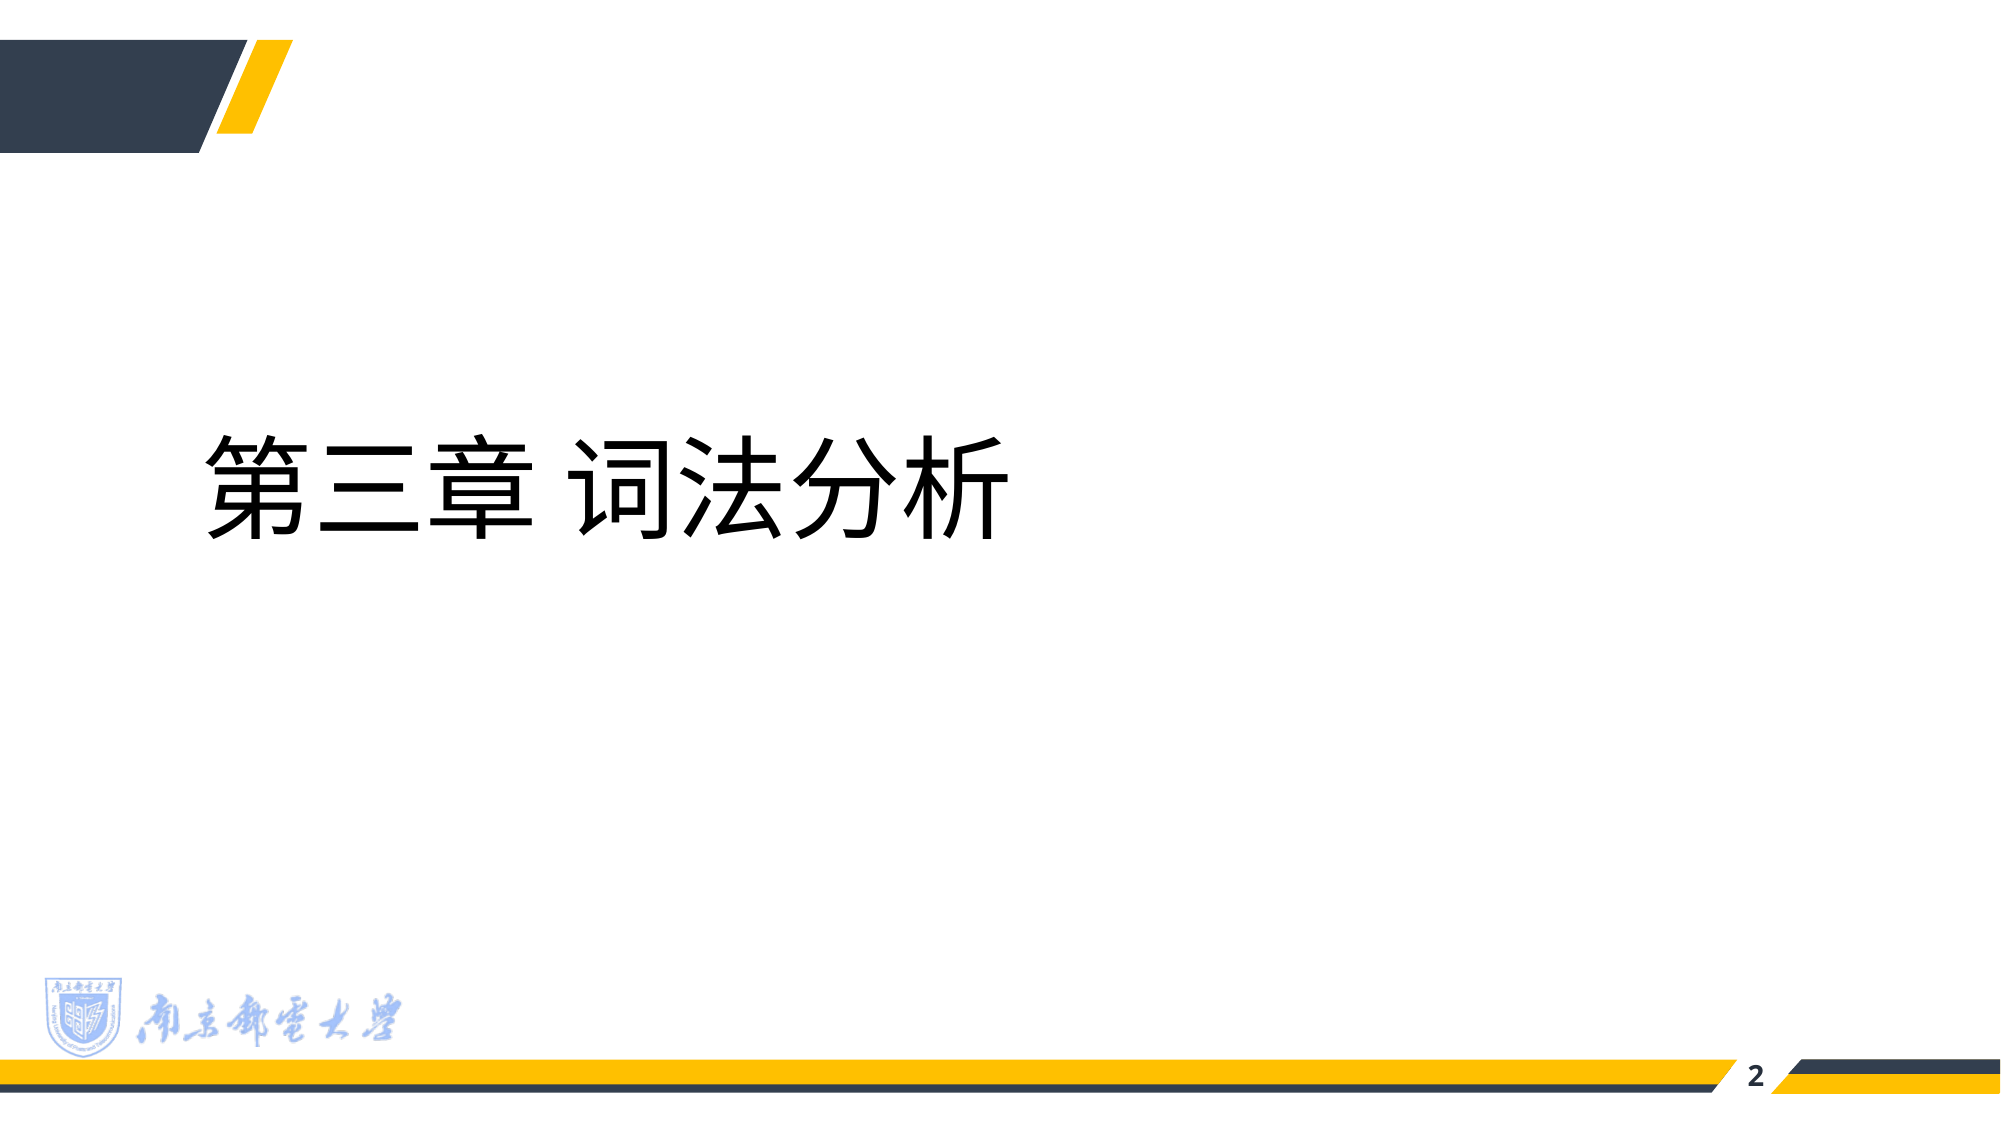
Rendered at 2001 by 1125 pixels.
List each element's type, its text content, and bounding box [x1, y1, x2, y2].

slide_number 2 [1708, 1047, 1780, 1108]
text_box 第三章 词法分析 [185, 410, 1815, 561]
